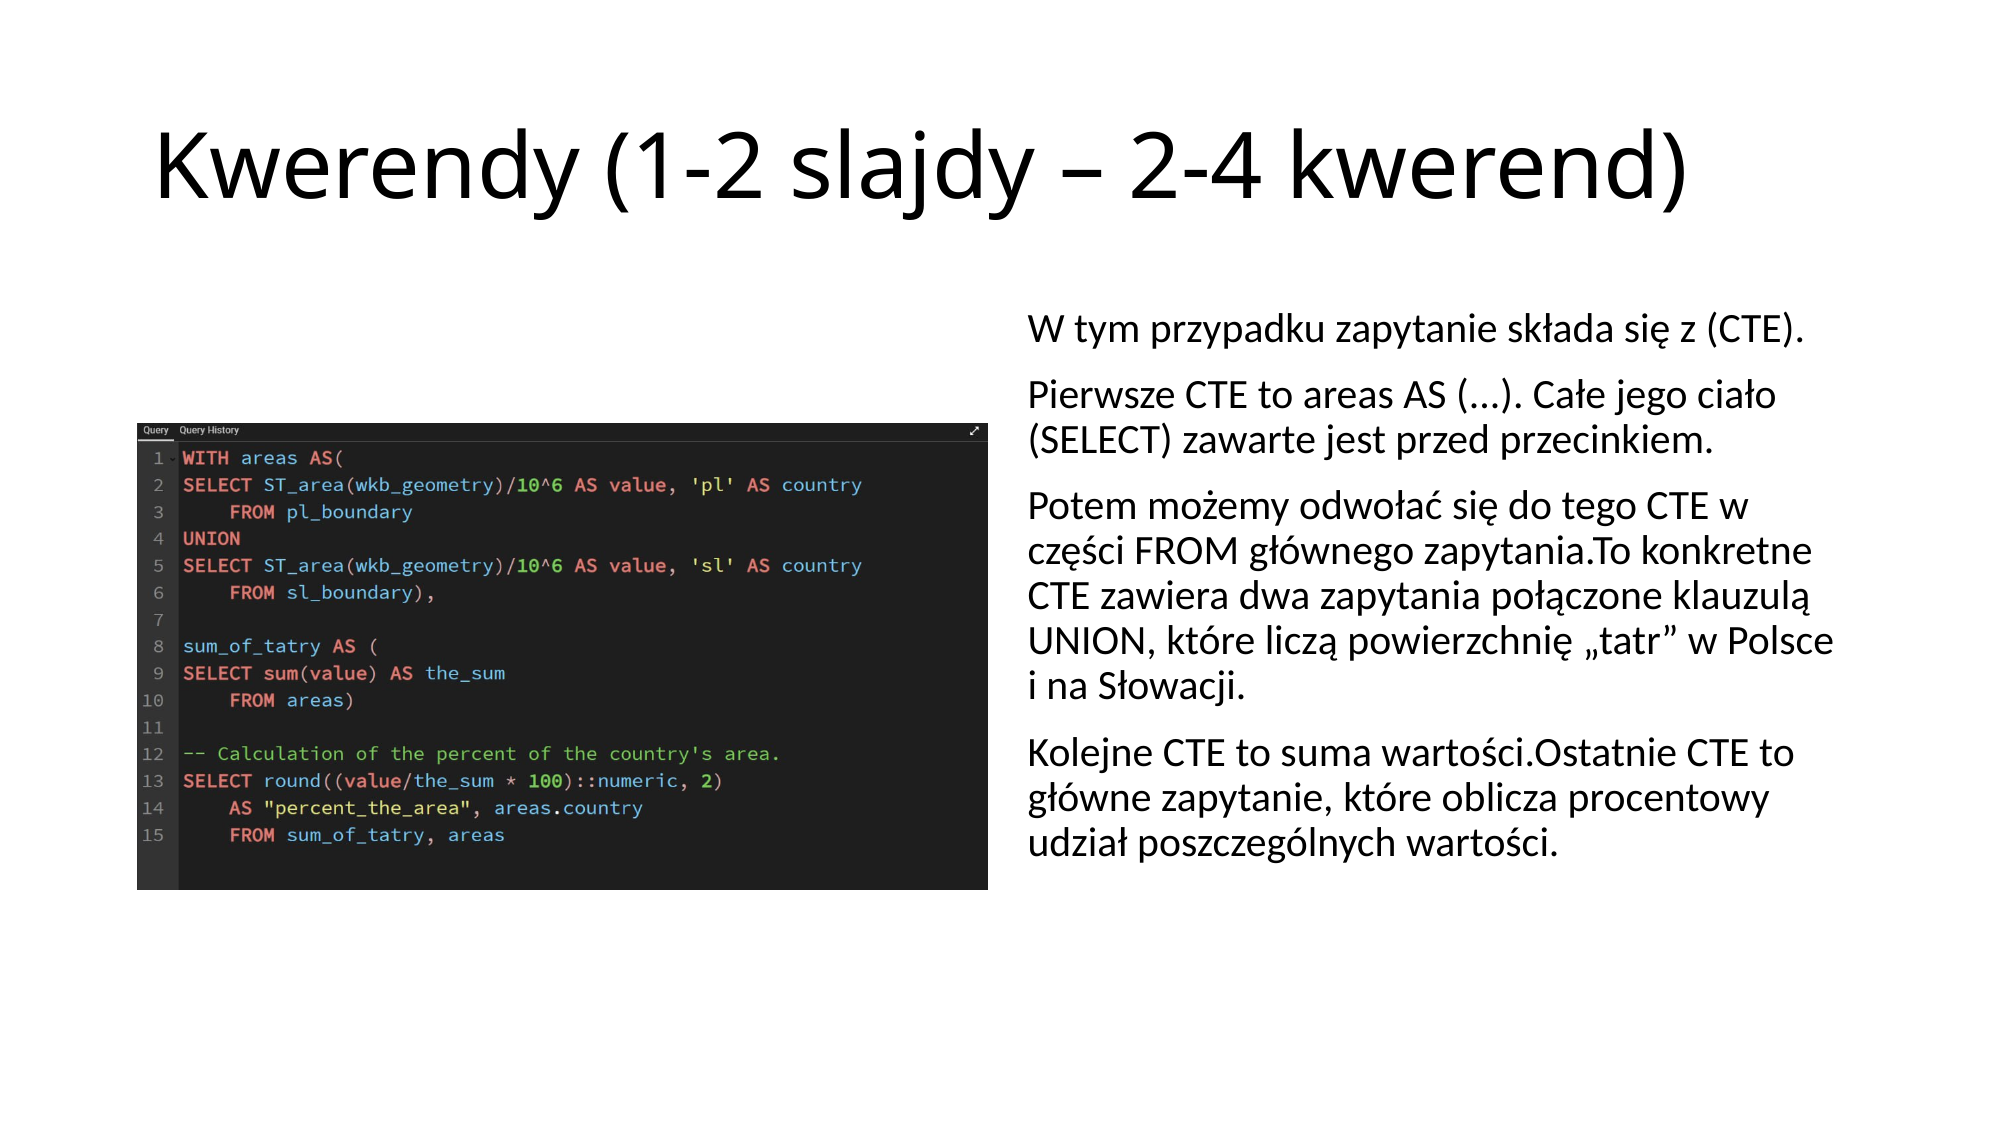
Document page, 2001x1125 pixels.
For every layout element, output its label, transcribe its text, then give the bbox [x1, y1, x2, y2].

title Kwerendy (1-2 slajdy – 2-4 kwerend) [137, 59, 1863, 278]
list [137, 423, 988, 890]
list W tym przypadku zapytanie składa się z (CTE). Pierwsze CTE to areas AS (...). Całe jego ciało (SELECT) zawarte jest przed przecinkiem. Potem możemy odwołać się do tego CTE w części FROM głównego zapytania.To konkretne CTE zawiera dwa zapytania połączone klauzulą UNION, które liczą powierzchnię „tatr” w Polsce i na Słowacji. Kolejne CTE to suma wartości.Ostatnie CTE to główne zapytanie, które oblicza procentowy udział poszczególnych wartości. [1012, 299, 1863, 1014]
